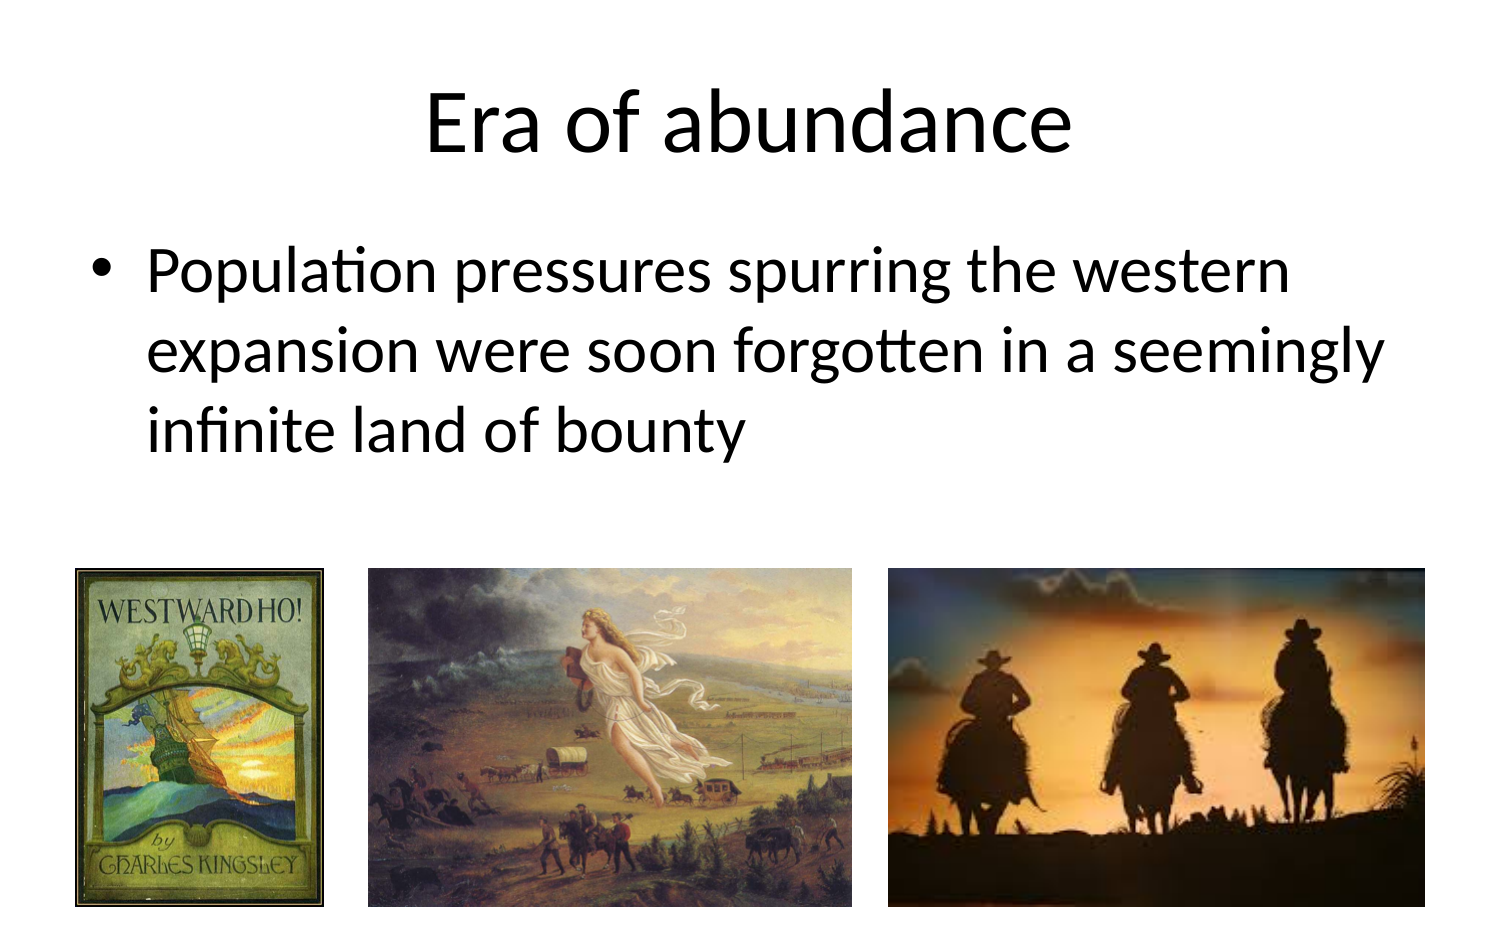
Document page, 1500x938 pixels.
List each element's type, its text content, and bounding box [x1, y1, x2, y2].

picture [368, 568, 852, 907]
picture [888, 568, 1426, 907]
title Era of abundance [75, 37, 1425, 194]
picture [74, 568, 325, 907]
list Population pressures spurring the western expansion were soon forgotten in a seemingly infinite land of bounty [75, 218, 1425, 838]
